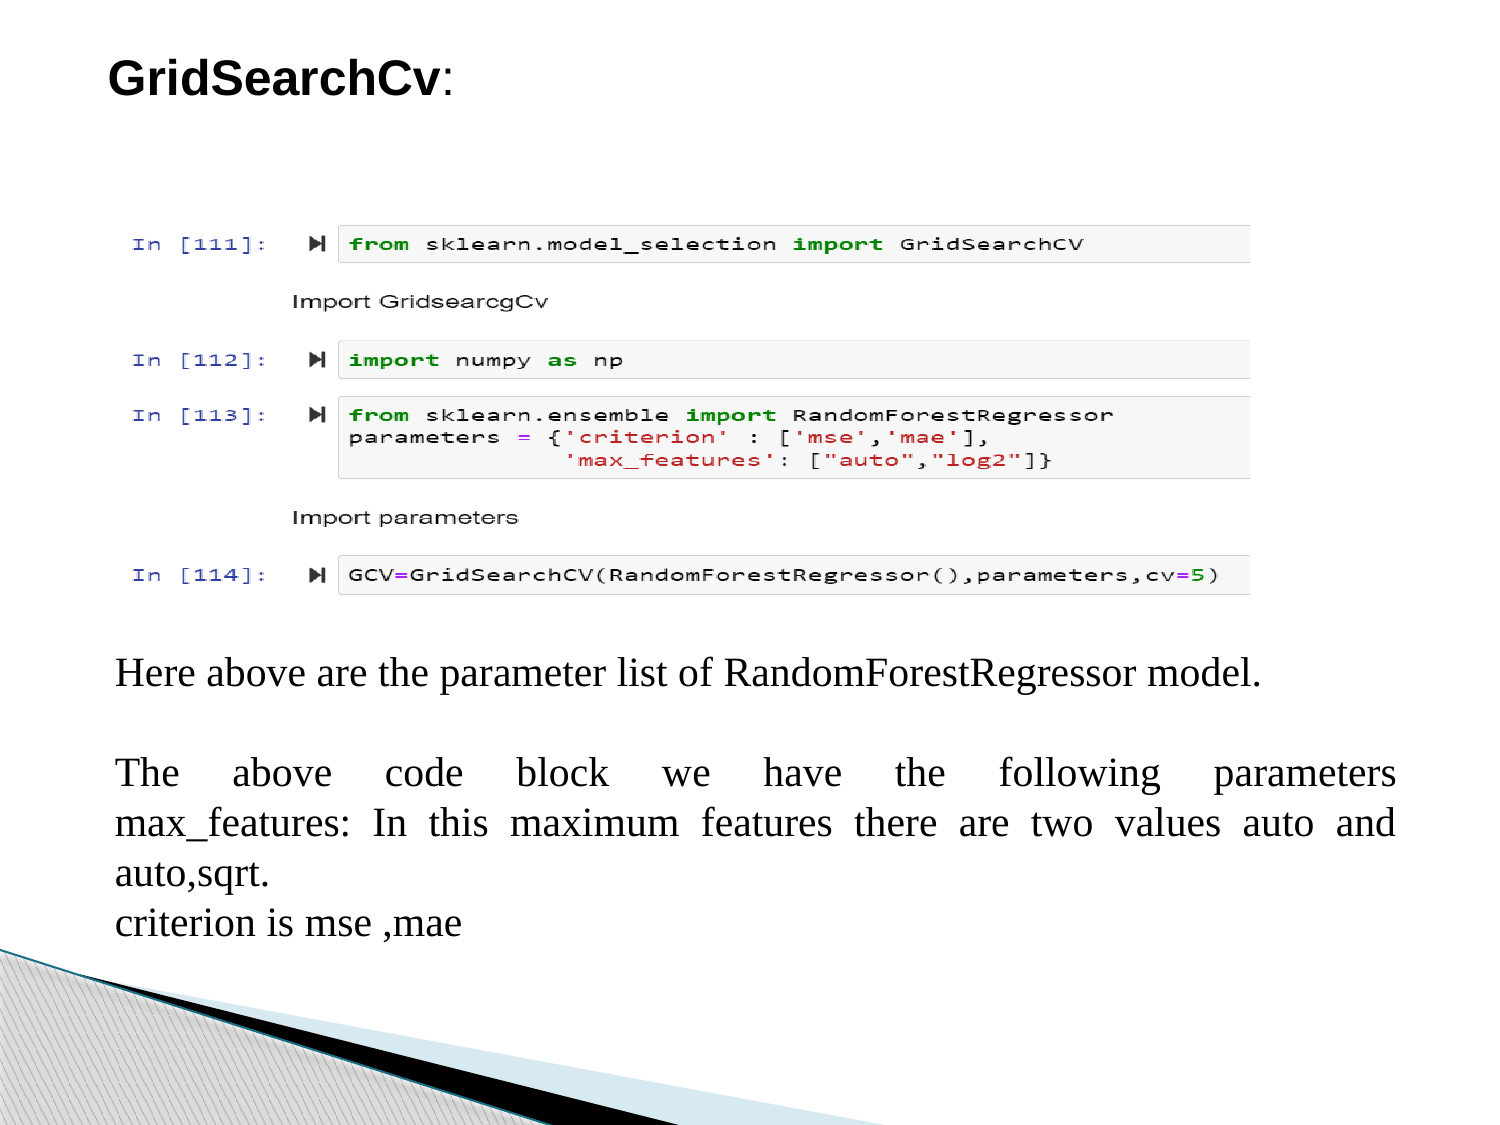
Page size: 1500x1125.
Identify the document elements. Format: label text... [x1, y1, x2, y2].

text_box Here above are the parameter list of RandomForestRegressor model. The above code block we have the following parameters max_features: In this maximum features there are two values auto and auto,sqrt. criterion is mse ,mae [99, 637, 1413, 953]
picture [124, 212, 1251, 626]
list GridSearchCv: [75, 37, 1425, 986]
